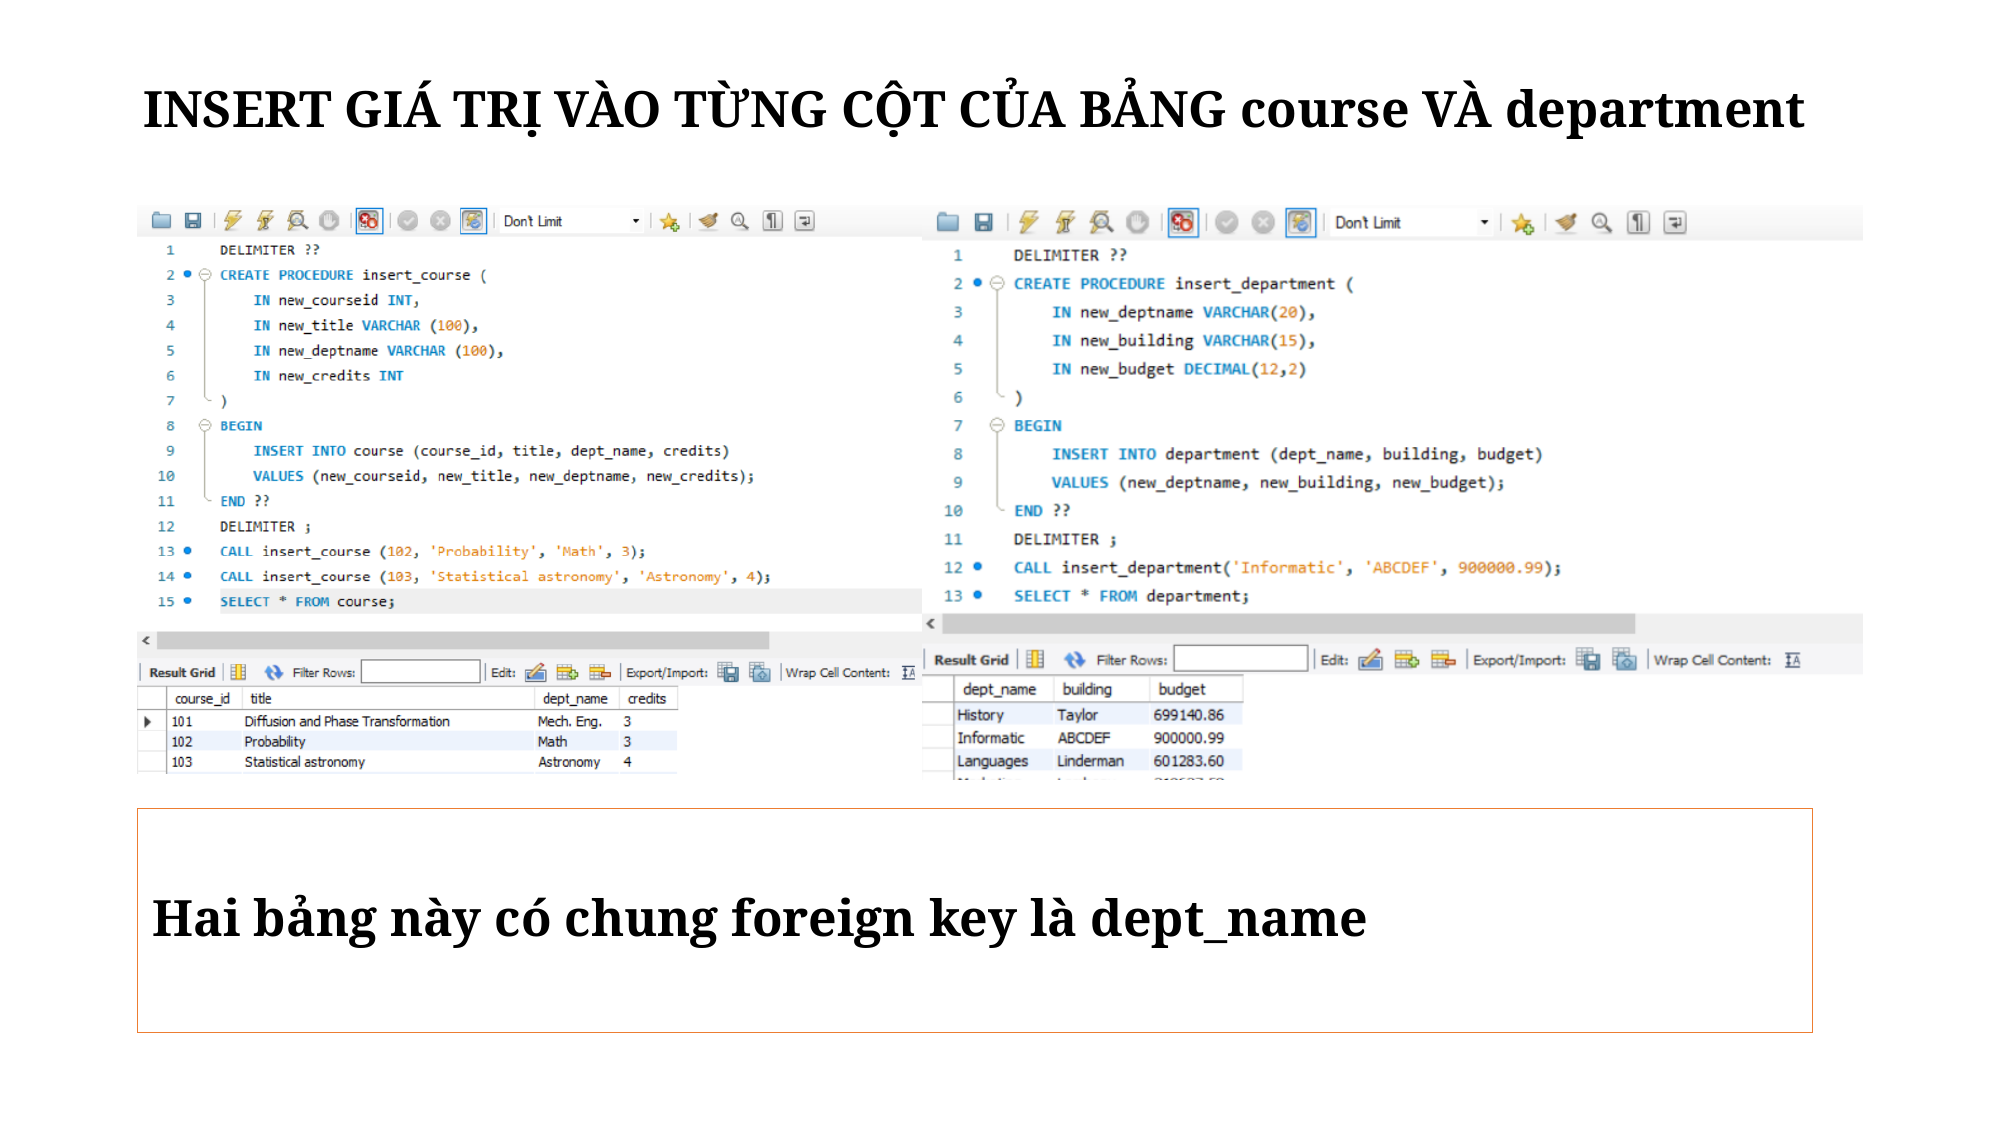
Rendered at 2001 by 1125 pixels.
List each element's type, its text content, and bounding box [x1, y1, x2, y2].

subtitle Hai bảng này có chung foreign key là dept_name [137, 808, 1813, 1033]
title INSERT GIÁ TRỊ VÀO TỪNG CỘT CỦA BẢNG course VÀ department [0, 26, 1960, 206]
picture [137, 205, 1863, 780]
